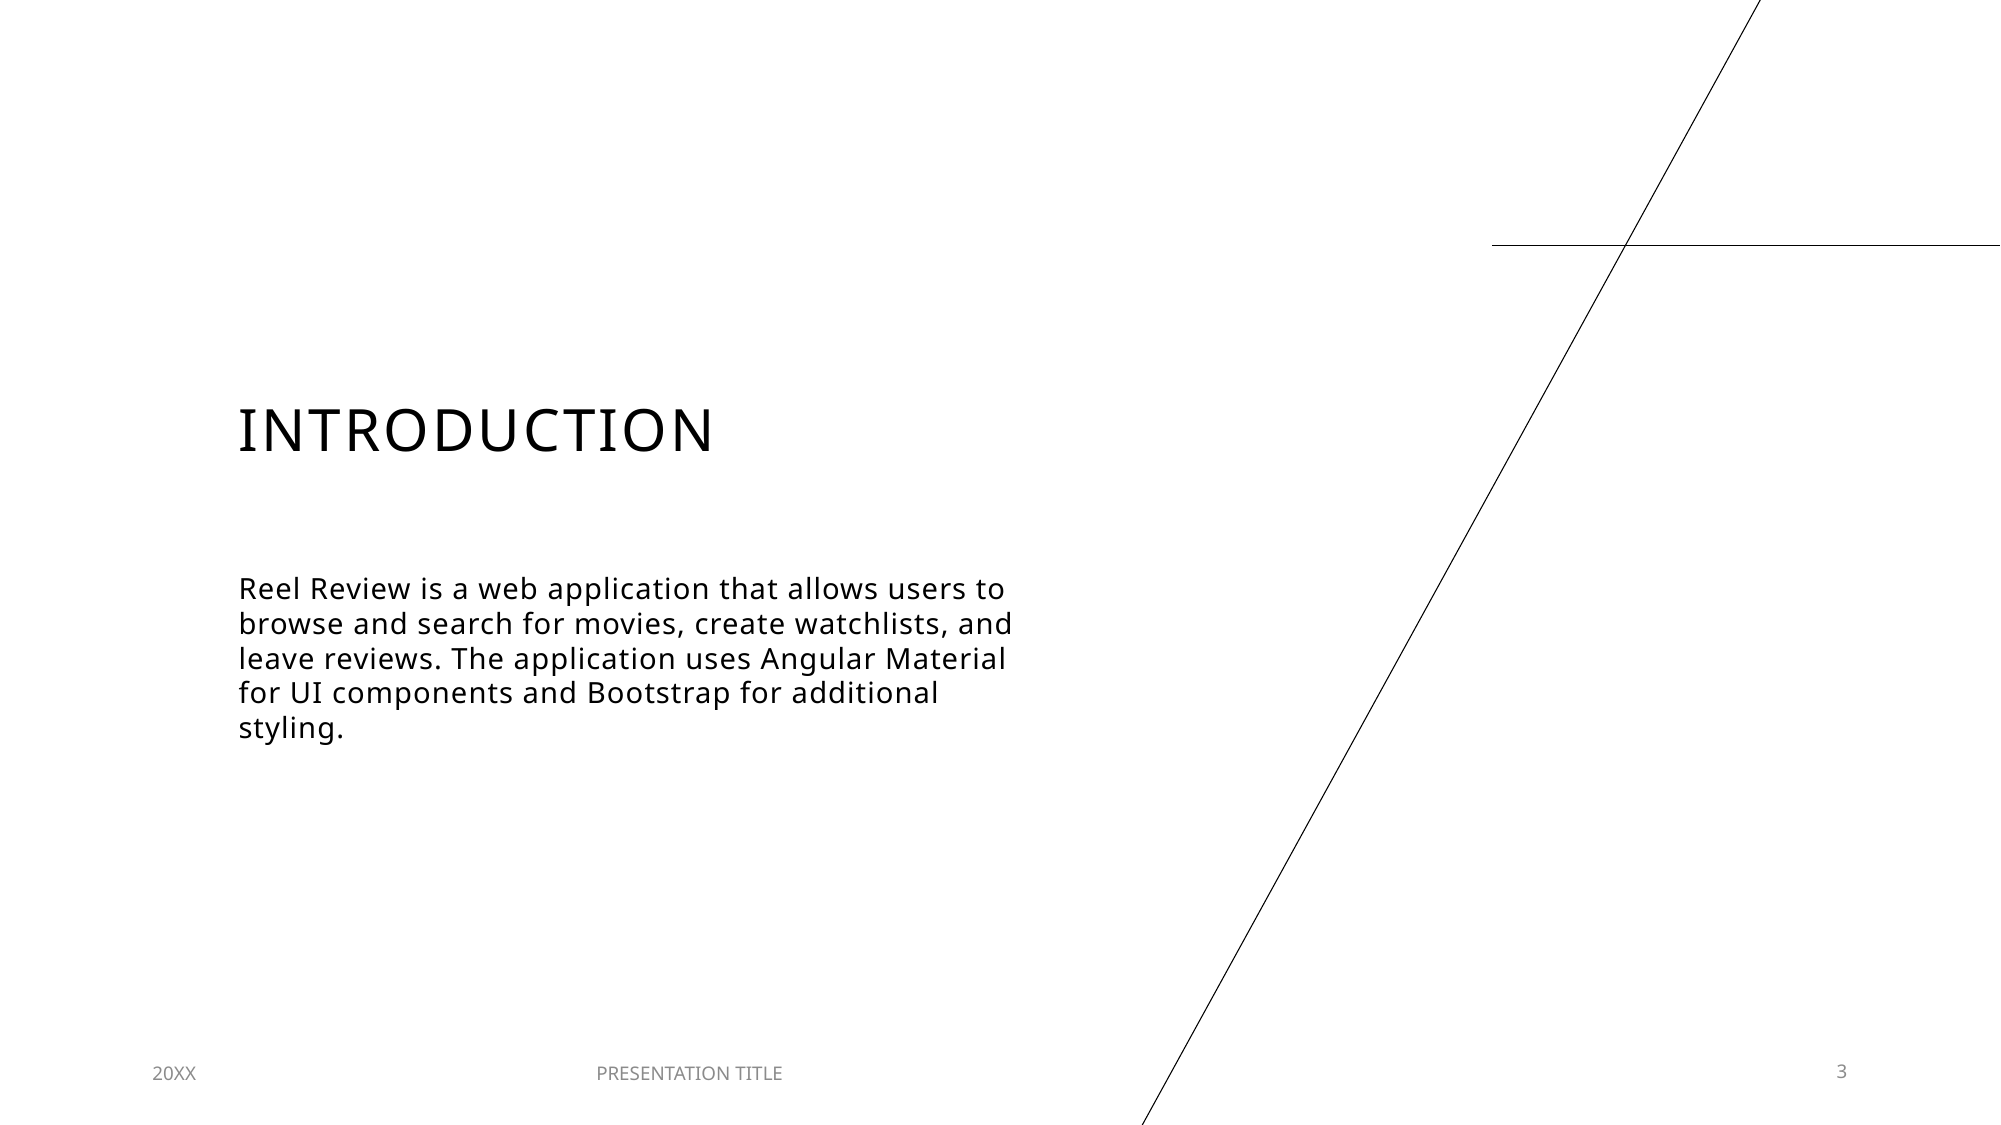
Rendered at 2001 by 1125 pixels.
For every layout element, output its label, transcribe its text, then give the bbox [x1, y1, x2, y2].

list Reel Review is a web application that allows users to browse and search for movies, create watchlists, and leave reviews. The application uses Angular Material for UI components and Bootstrap for additional styling. [223, 562, 1067, 816]
title INTRODUCTION [223, 274, 1062, 472]
footer PRESENTATION TITLE [404, 1042, 975, 1103]
slide_number 3 [1412, 1042, 1863, 1103]
slide_number 20XX [137, 1042, 338, 1103]
